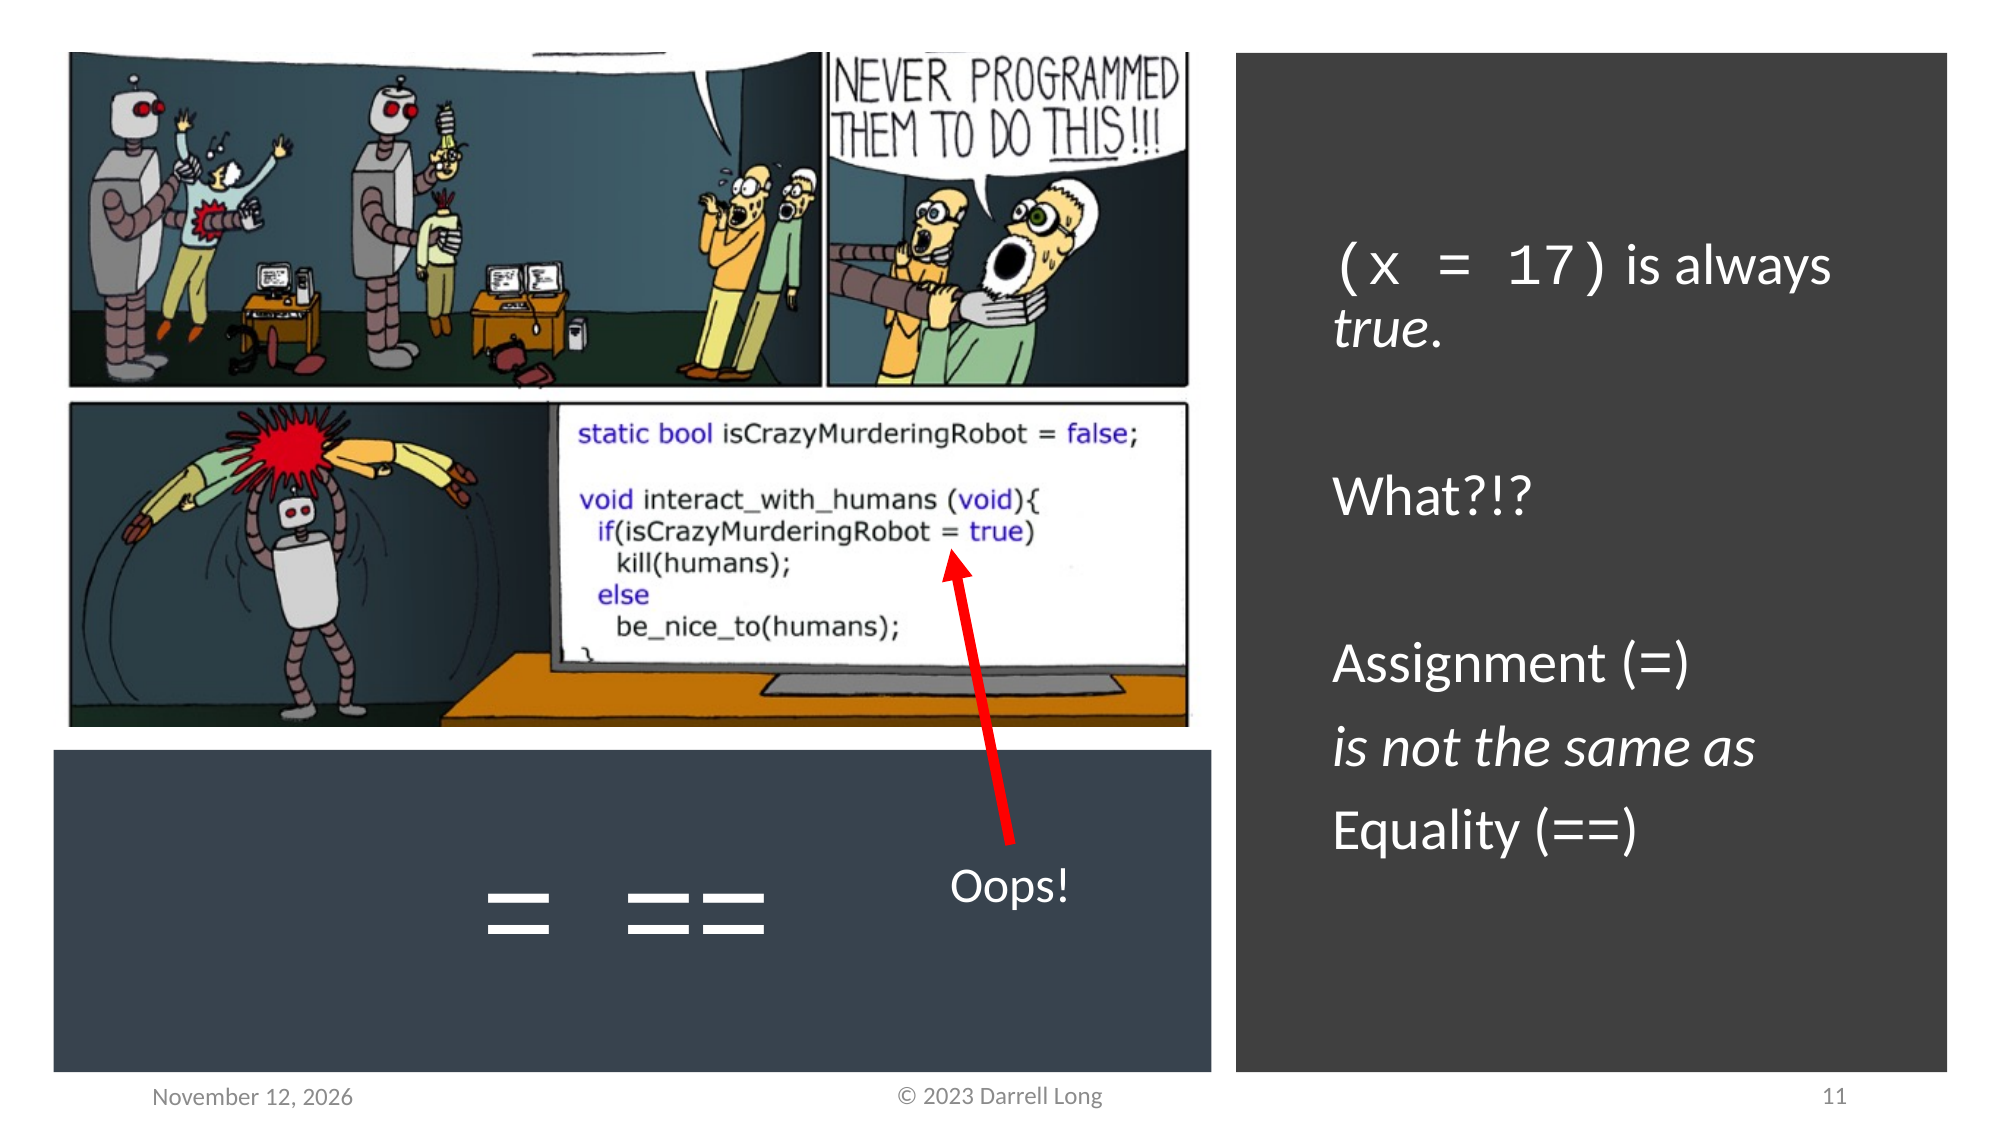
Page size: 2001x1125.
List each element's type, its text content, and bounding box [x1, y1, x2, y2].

footer © 2023 Darrell Long [662, 1064, 1338, 1125]
picture [53, 52, 1212, 727]
list (x = 17) is always true. What?!? Assignment (=) is not the same as Equality (==) [1317, 150, 1879, 947]
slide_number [137, 1065, 588, 1125]
slide_number 11 [1412, 1064, 1863, 1125]
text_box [923, 548, 1098, 921]
text_box [53, 749, 1212, 1073]
text_box [1235, 52, 1948, 1073]
